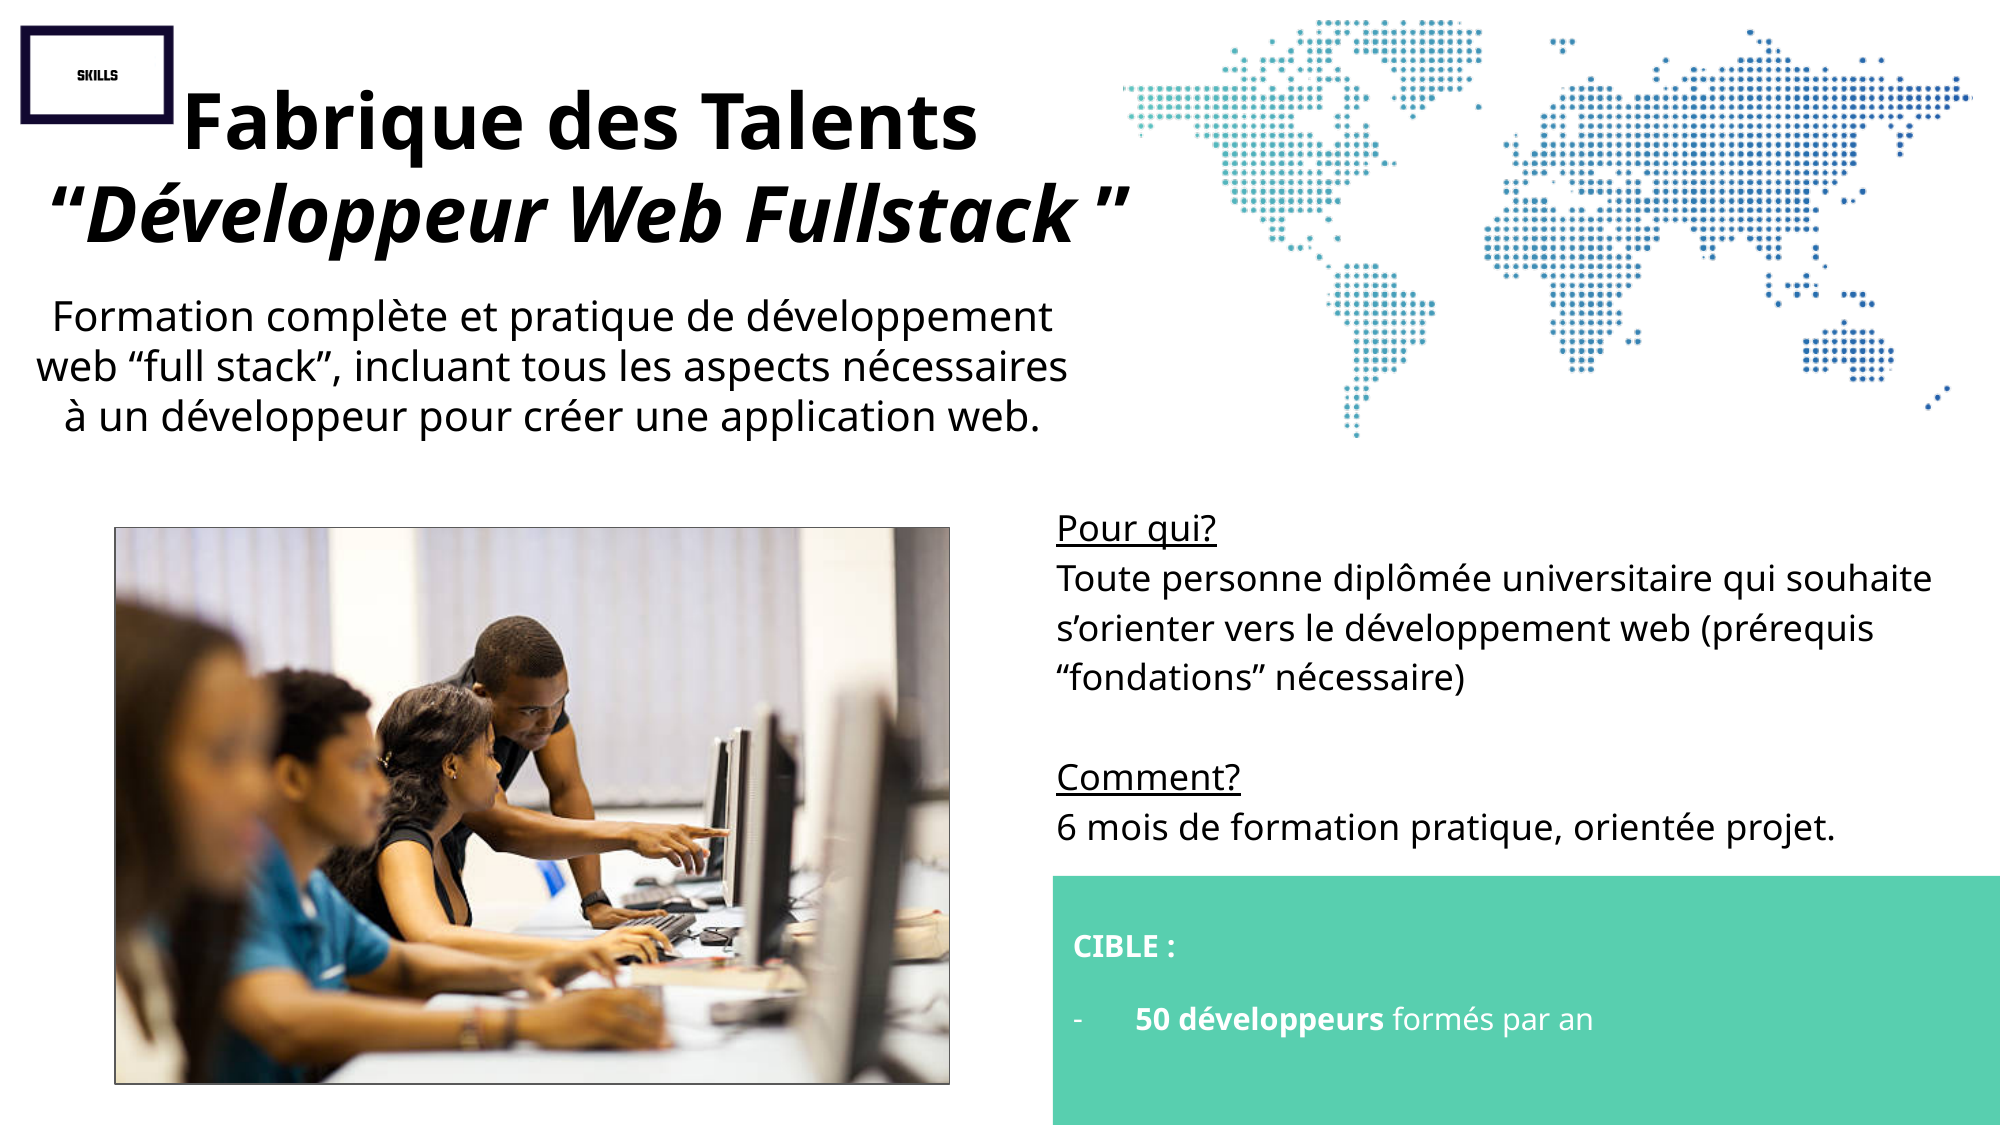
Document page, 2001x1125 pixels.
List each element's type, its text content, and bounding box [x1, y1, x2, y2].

text_box CIBLE : 50 développeurs formés par an [1052, 875, 2000, 1125]
text_box Fabrique des Talents “Développeur Web Fullstack ” [0, 51, 1117, 279]
picture [115, 528, 949, 1084]
text_box Pour qui? Toute personne diplômée universitaire qui souhaite s’orienter vers le développement web (prérequis “fondations” nécessaire) Comment? 6 mois de formation pratique, orientée projet. [1036, 478, 1984, 918]
picture [14, 19, 179, 133]
text_box Formation complète et pratique de développement web “full stack”, incluant tous les aspects nécessaires à un développeur pour créer une application web. [14, 269, 1091, 460]
picture [1122, 19, 1973, 438]
